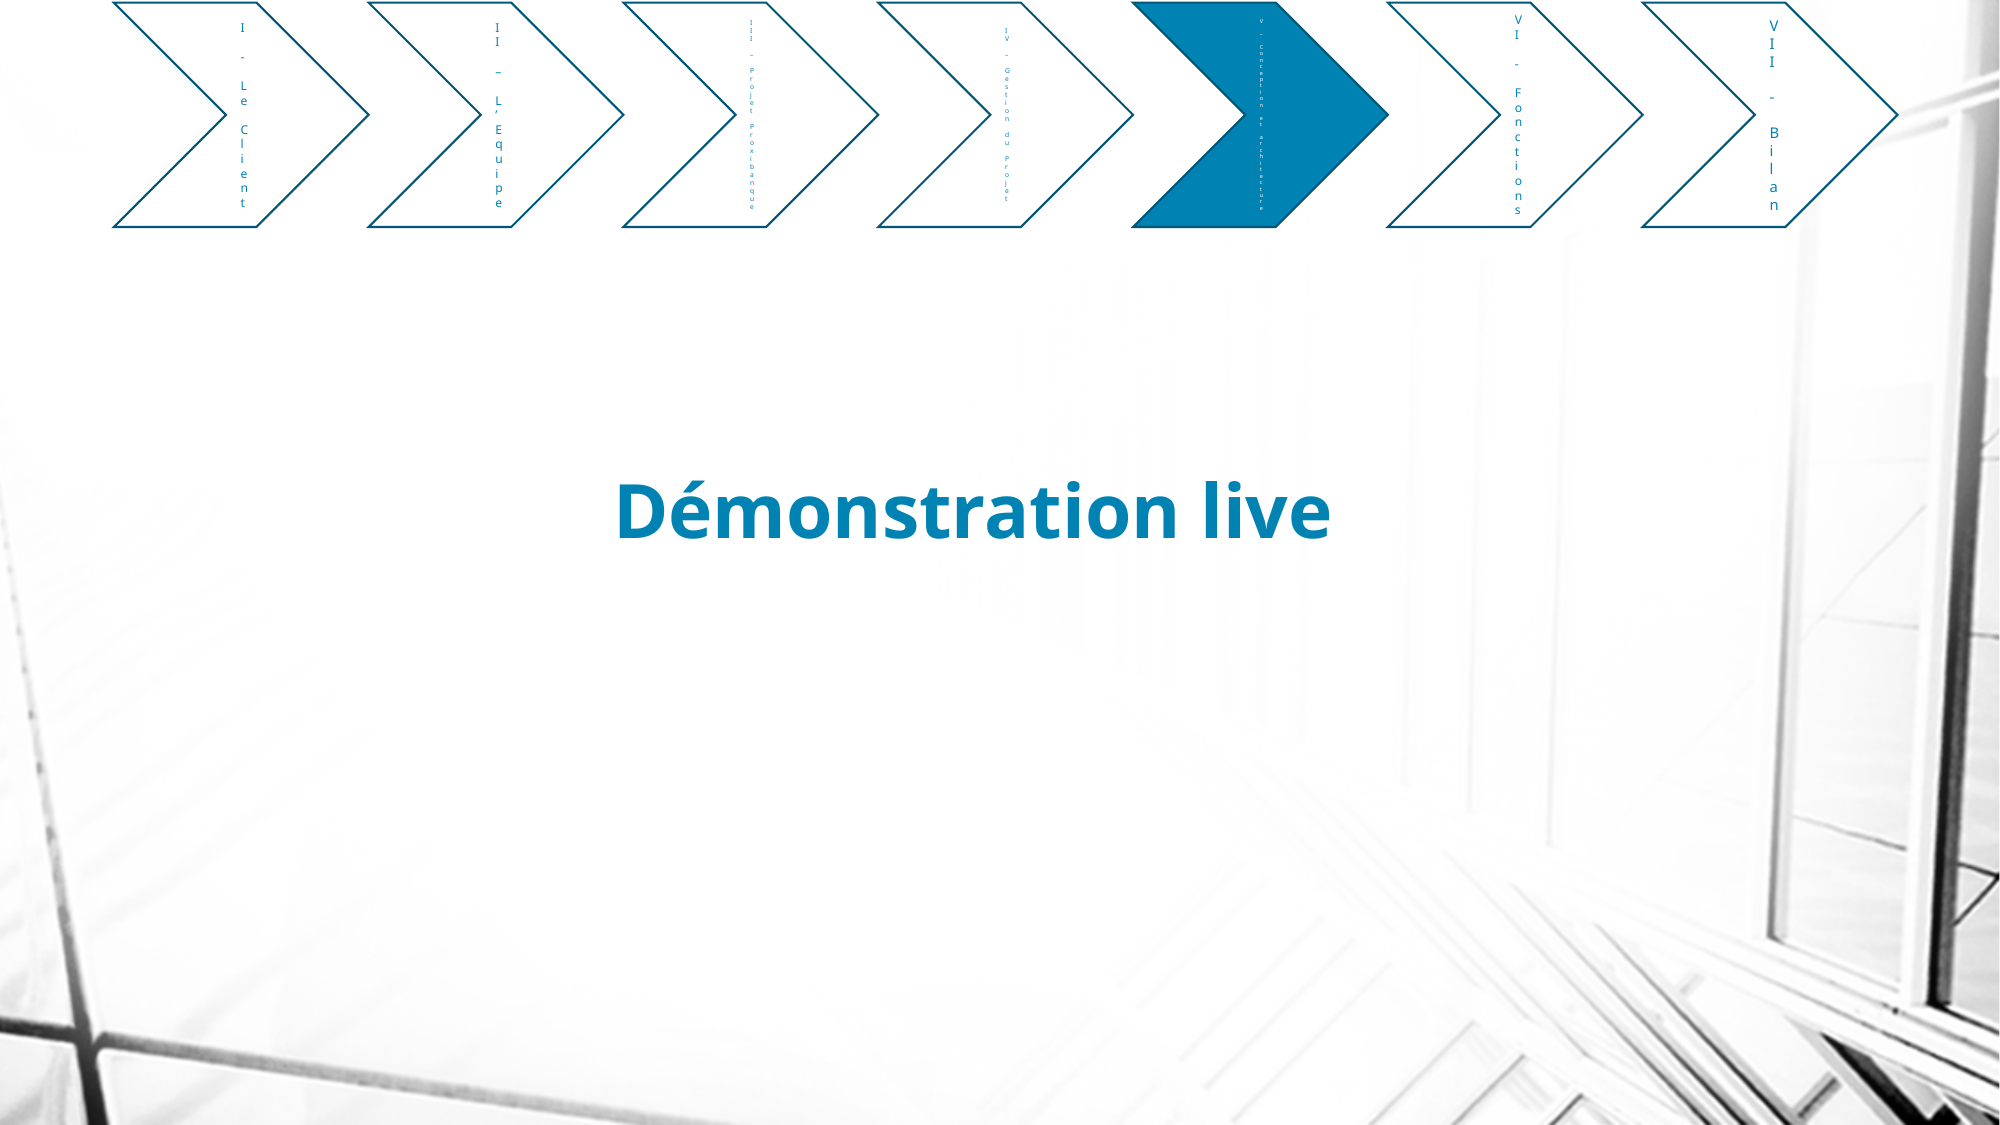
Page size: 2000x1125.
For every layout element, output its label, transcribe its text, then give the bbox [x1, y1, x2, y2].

picture [0, 0, 2000, 1125]
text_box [113, 2, 1898, 227]
title Démonstration live [598, 385, 2000, 561]
